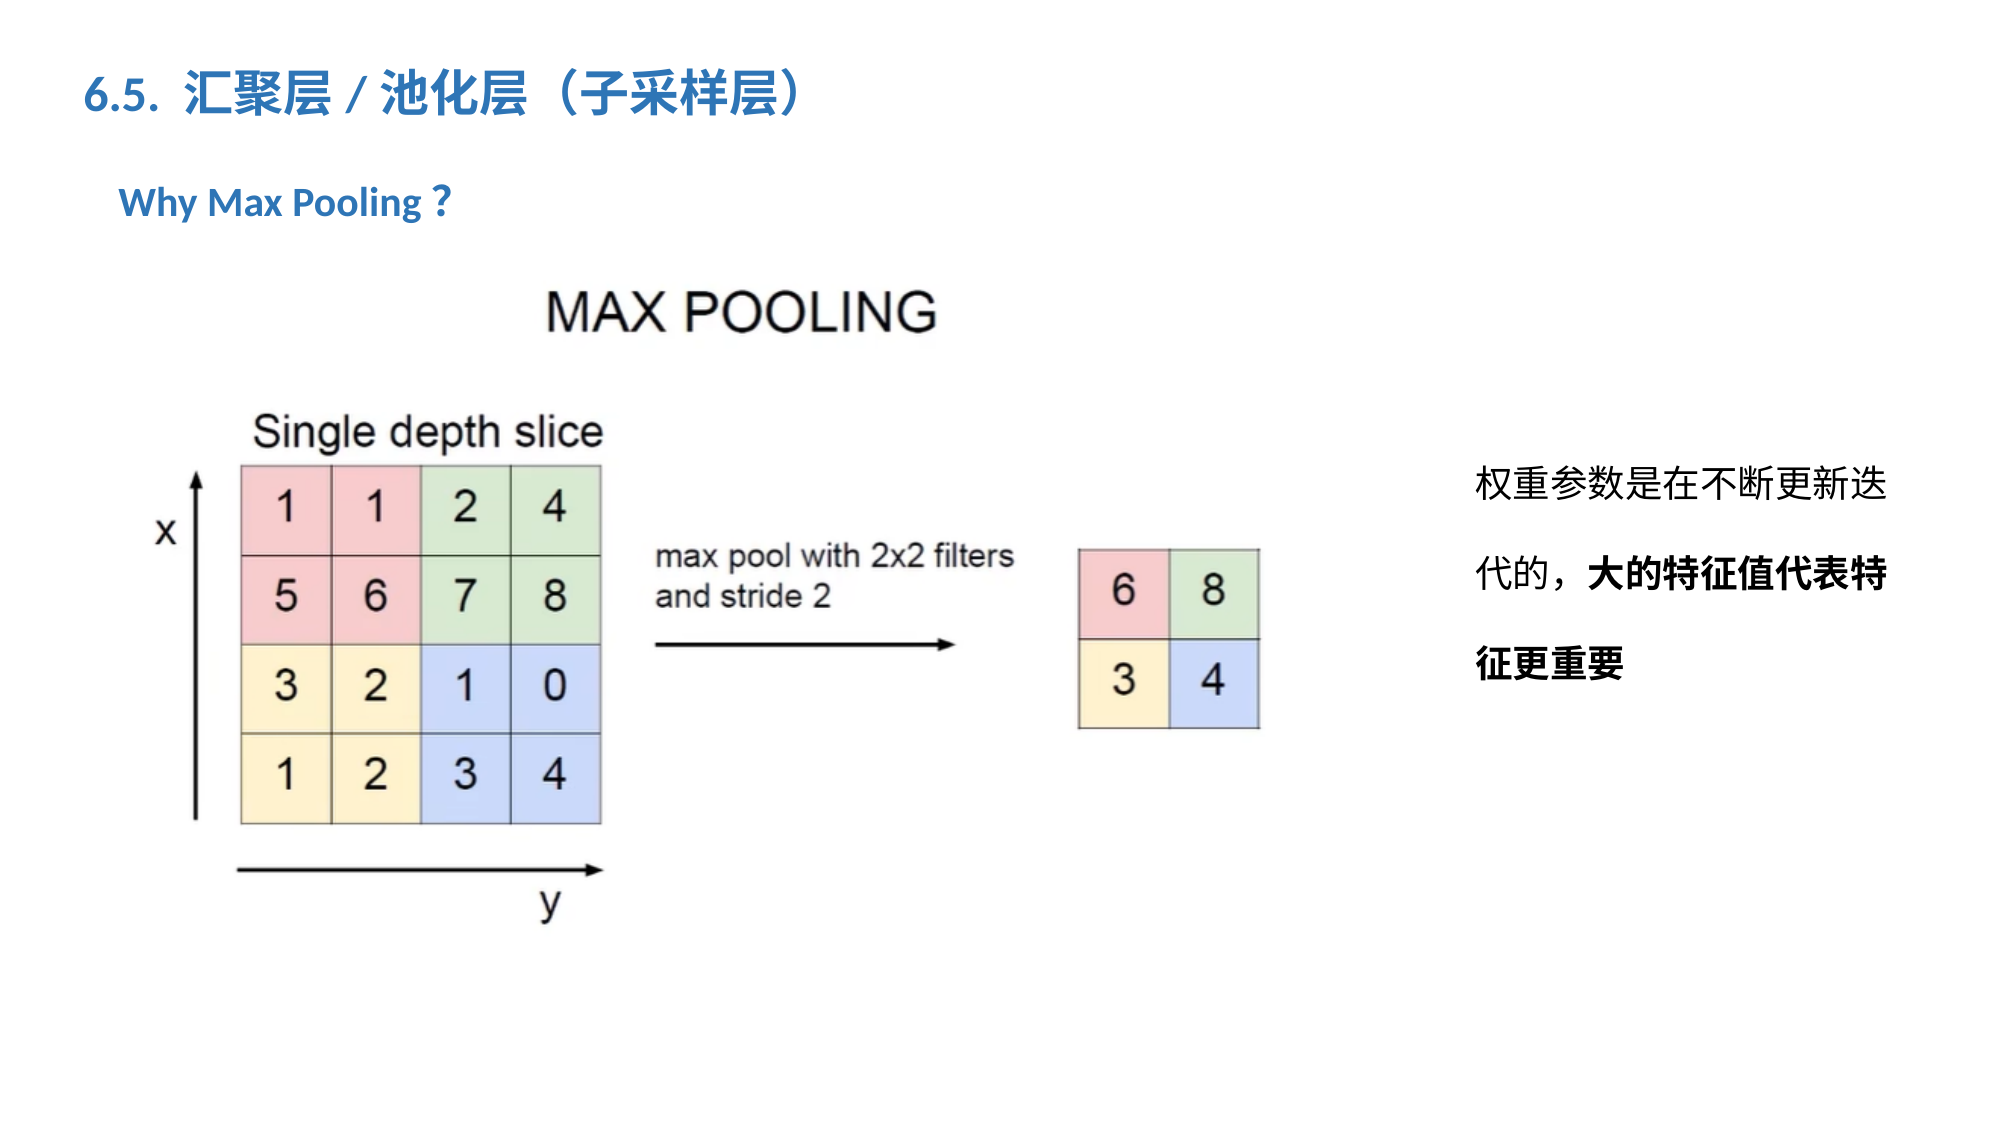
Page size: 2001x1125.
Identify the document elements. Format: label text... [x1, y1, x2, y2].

picture [118, 249, 1311, 964]
text_box Why Max Pooling？ [103, 167, 511, 233]
text_box 权重参数是在不断更新迭代的，大的特征值代表特征更重要 [1460, 407, 1908, 749]
text_box 6.5. 汇聚层/池化层（子采样层） [68, 53, 1069, 129]
